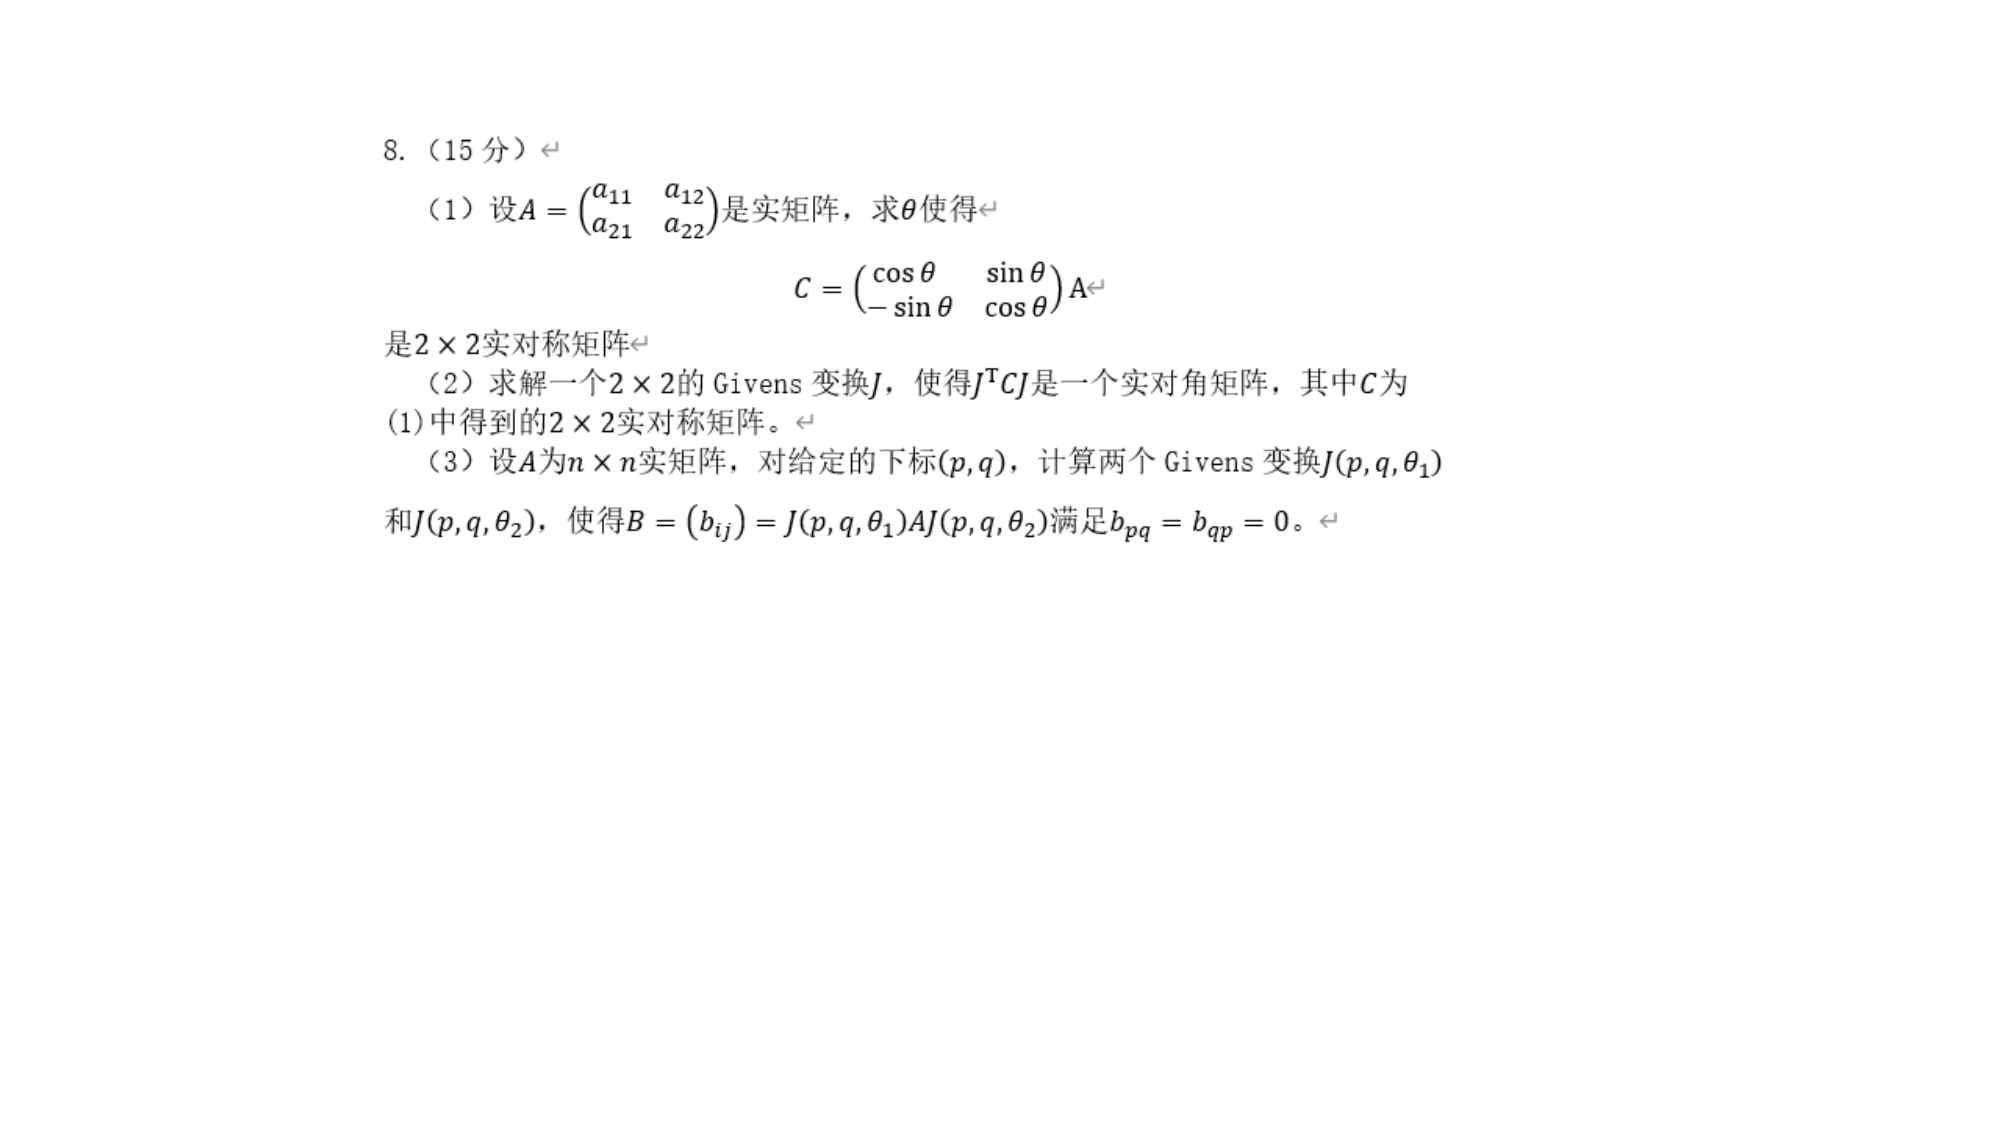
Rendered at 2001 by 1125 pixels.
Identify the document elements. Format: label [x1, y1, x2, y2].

picture [368, 129, 1464, 550]
